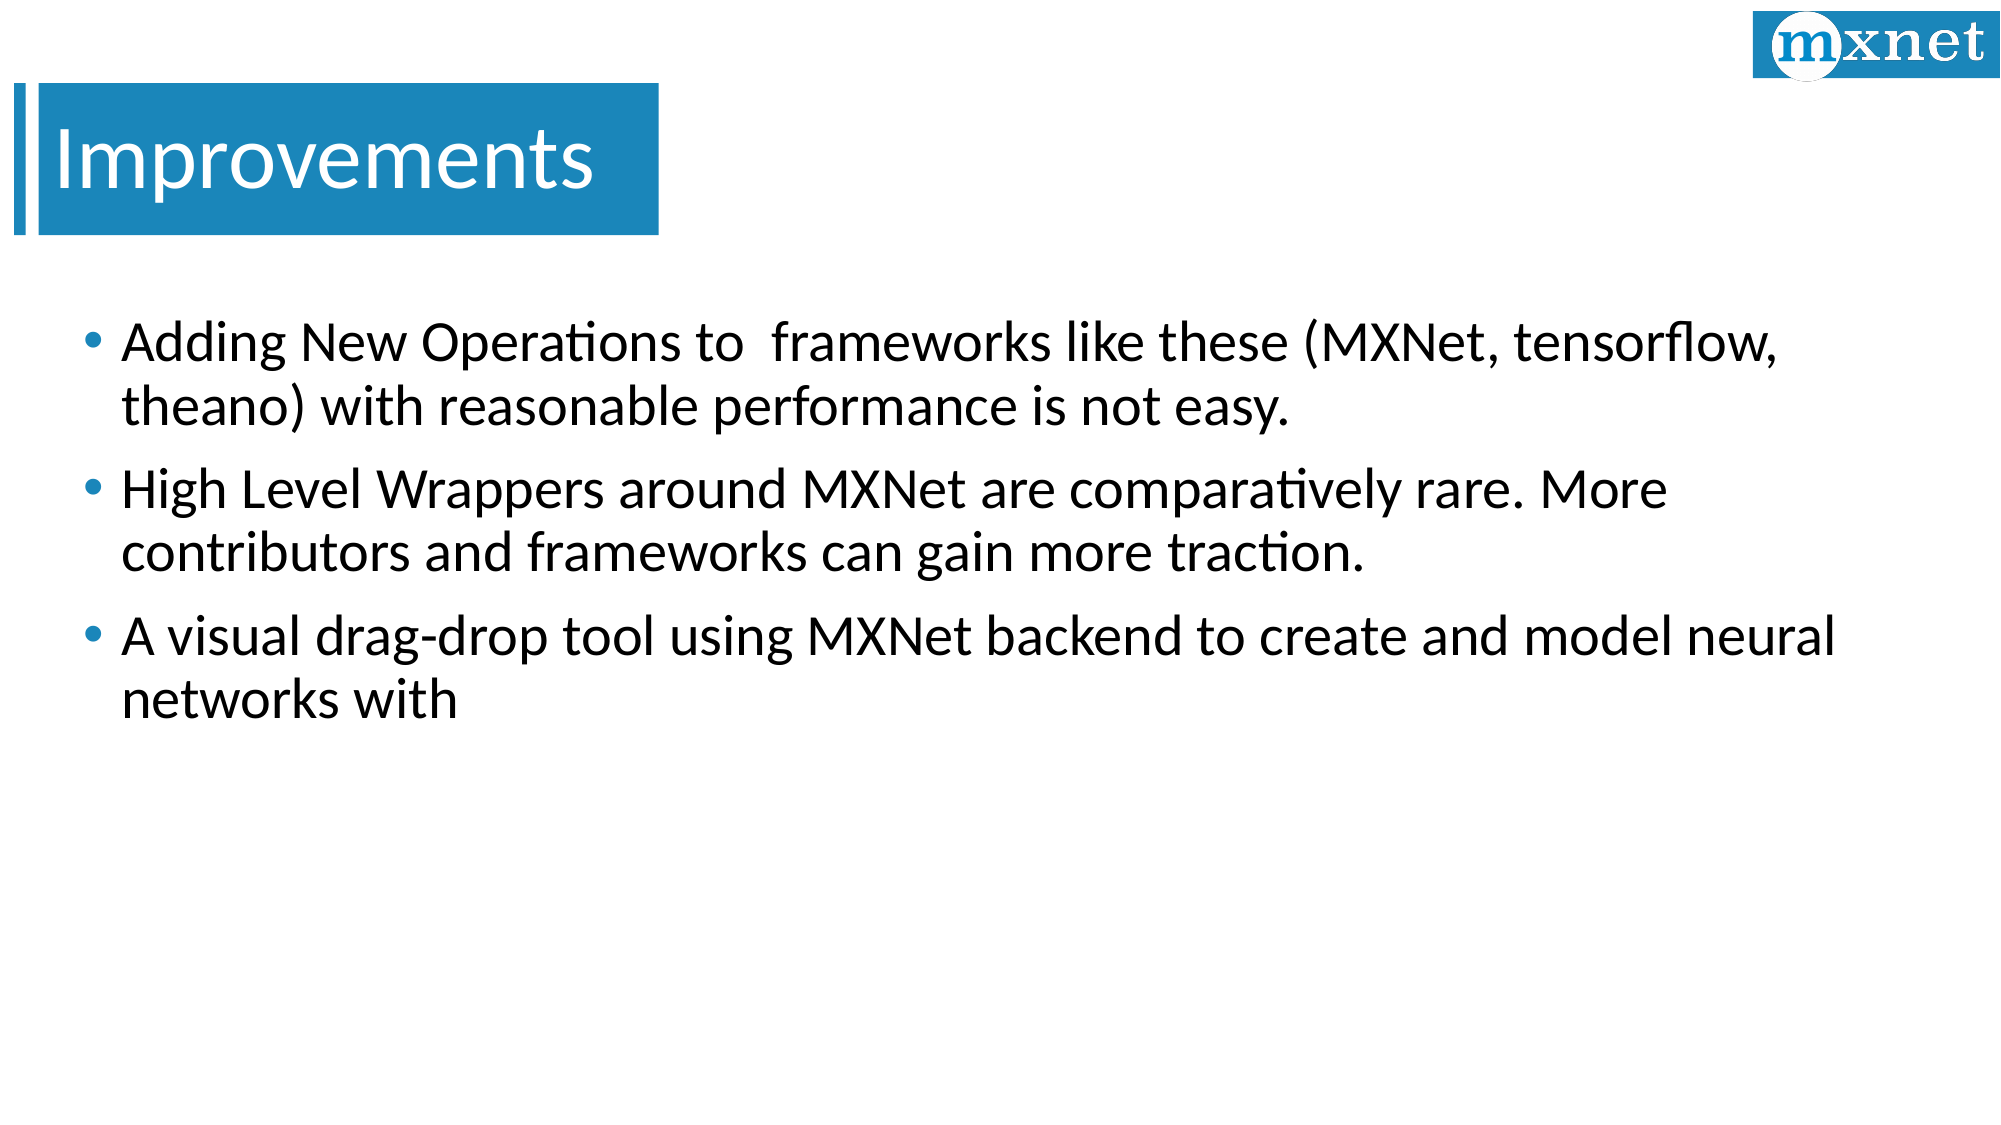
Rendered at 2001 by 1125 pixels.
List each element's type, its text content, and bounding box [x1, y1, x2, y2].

text_box [14, 83, 26, 236]
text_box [1752, 10, 2000, 84]
list Adding New Operations to frameworks like these (MXNet, tensorflow, theano) with reasonable performance is not easy. High Level Wrappers around MXNet are comparatively rare. More contributors and frameworks can gain more traction. A visual drag-drop tool using MXNet backend to create and model neural networks with [68, 304, 1925, 1018]
text_box Improvements [38, 83, 659, 236]
